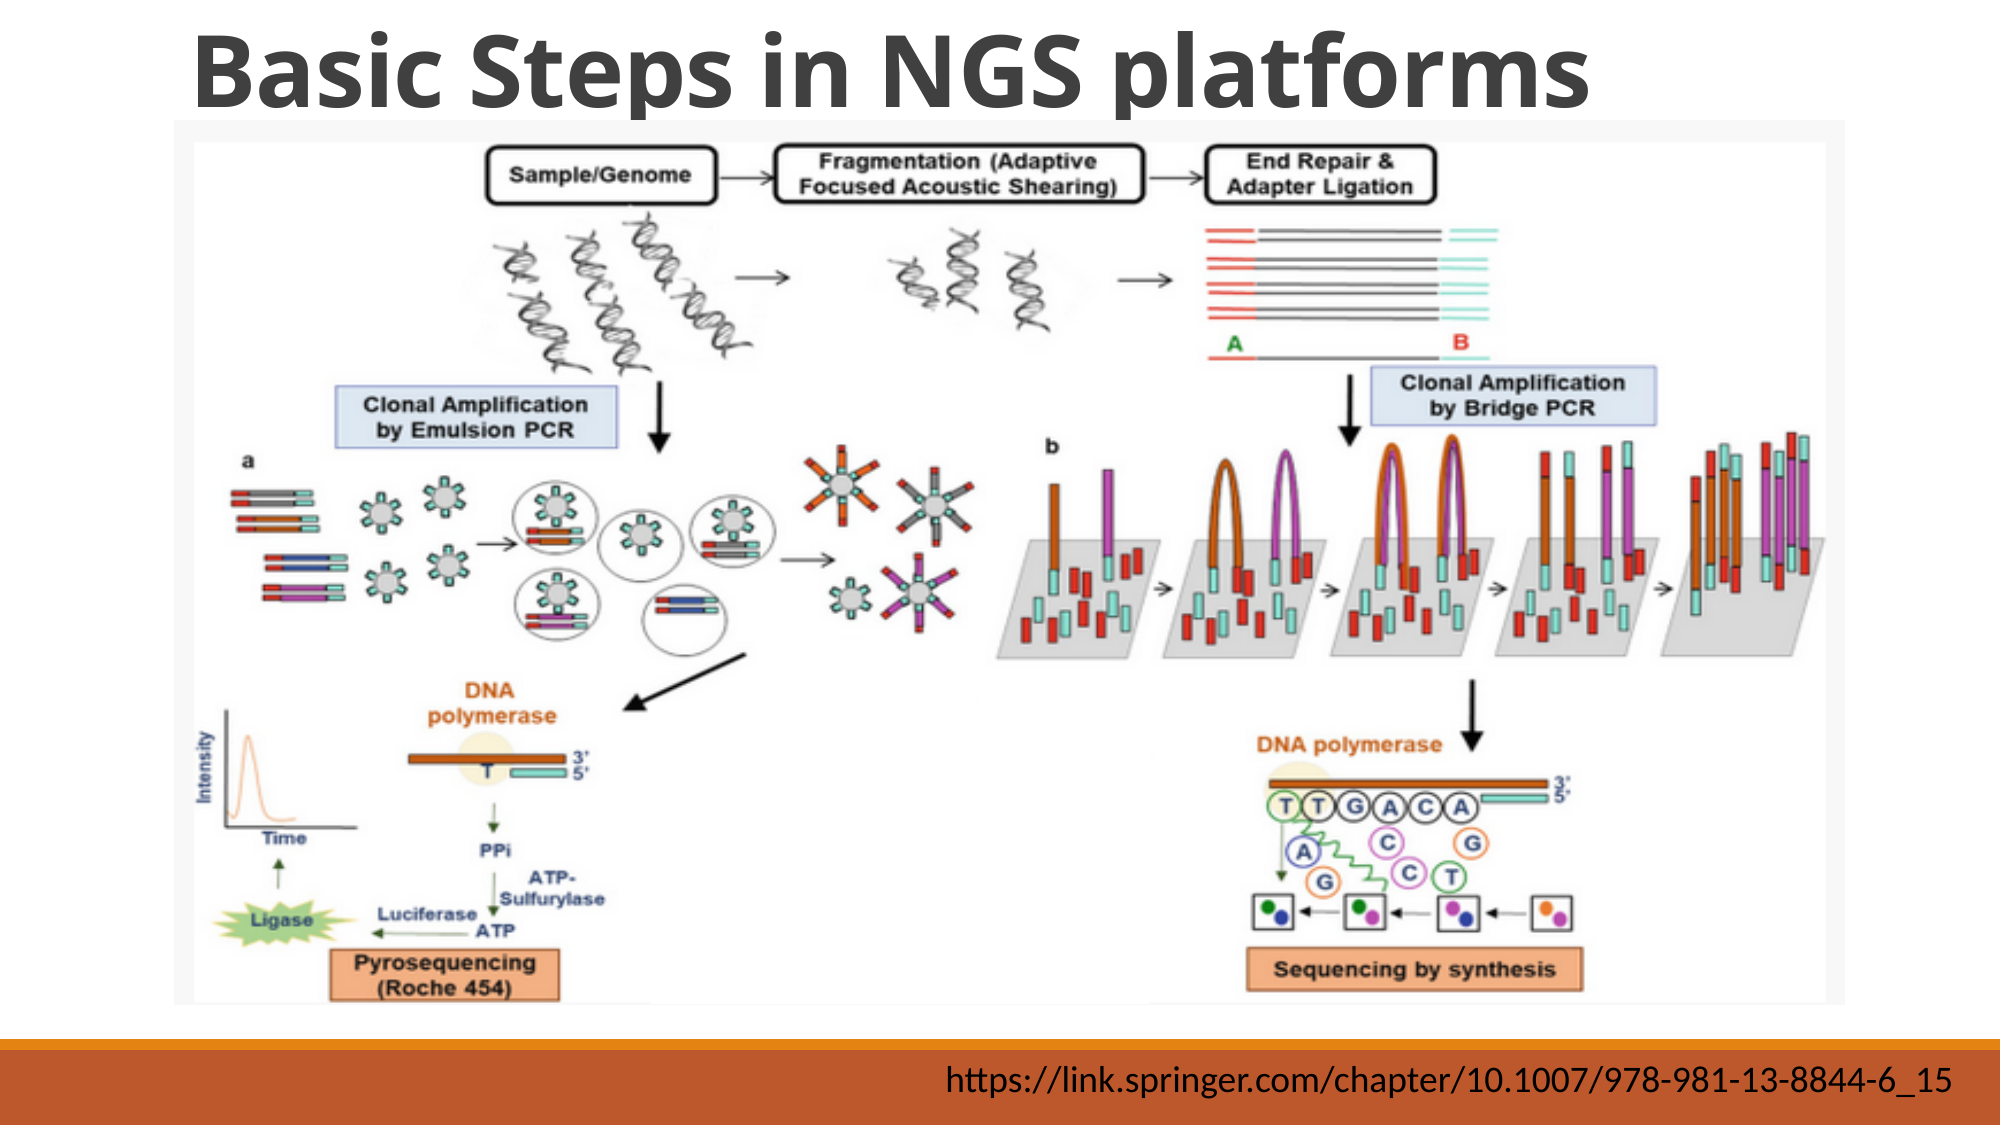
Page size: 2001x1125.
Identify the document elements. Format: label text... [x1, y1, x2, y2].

text_box https://link.springer.com/chapter/10.1007/978-981-13-8844-6_15 [930, 1047, 1969, 1108]
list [174, 120, 1845, 1005]
title Basic Steps in NGS platforms [174, 0, 1825, 120]
